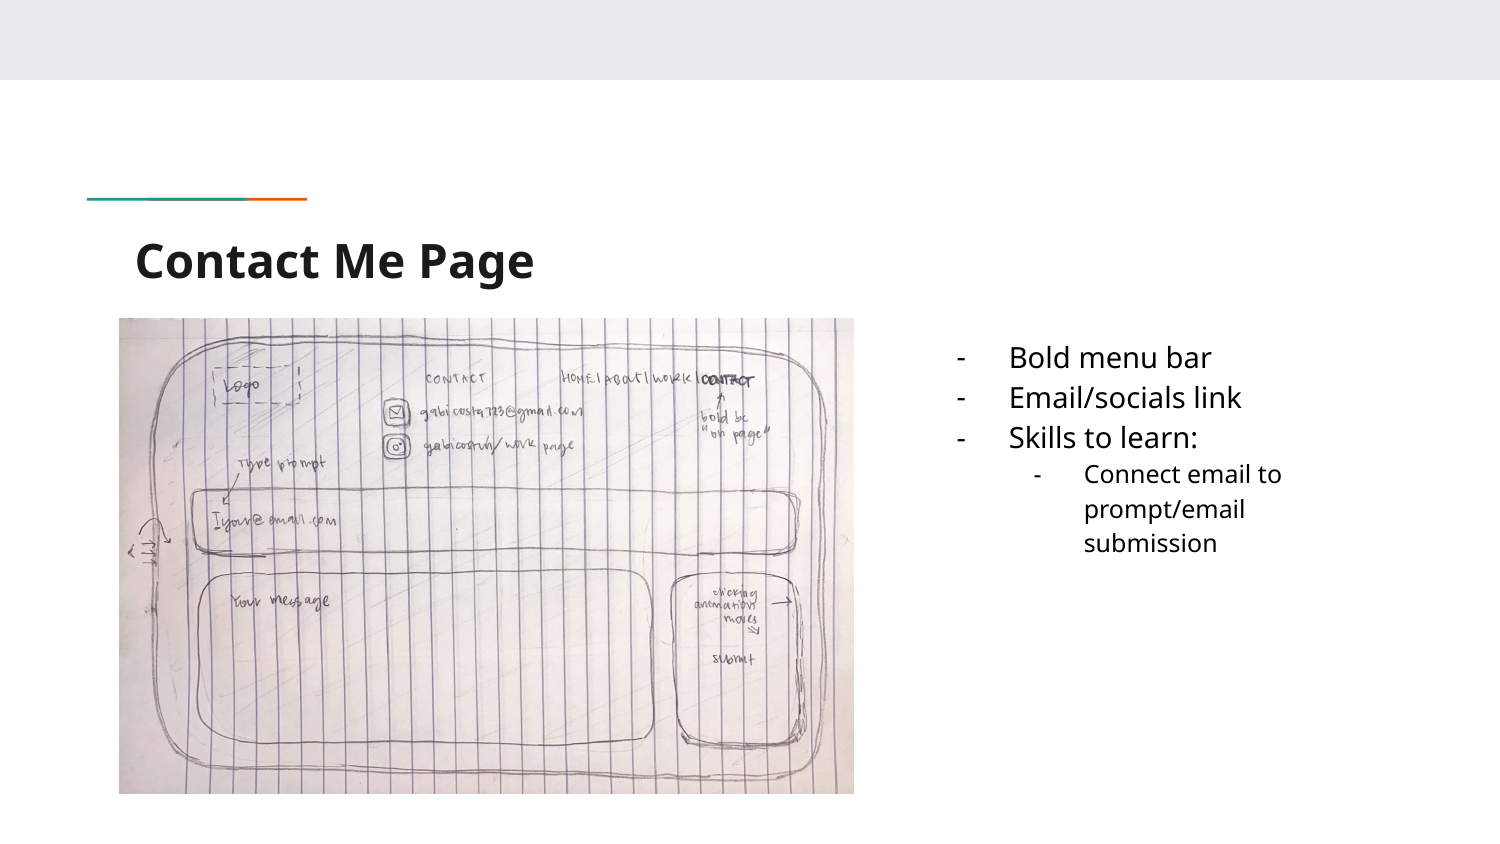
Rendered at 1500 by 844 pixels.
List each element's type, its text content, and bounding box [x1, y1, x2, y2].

picture [119, 318, 854, 794]
title Contact Me Page [119, 216, 1381, 305]
list Bold menu bar Email/socials link Skills to learn: Connect email to prompt/email submission [918, 318, 1347, 690]
